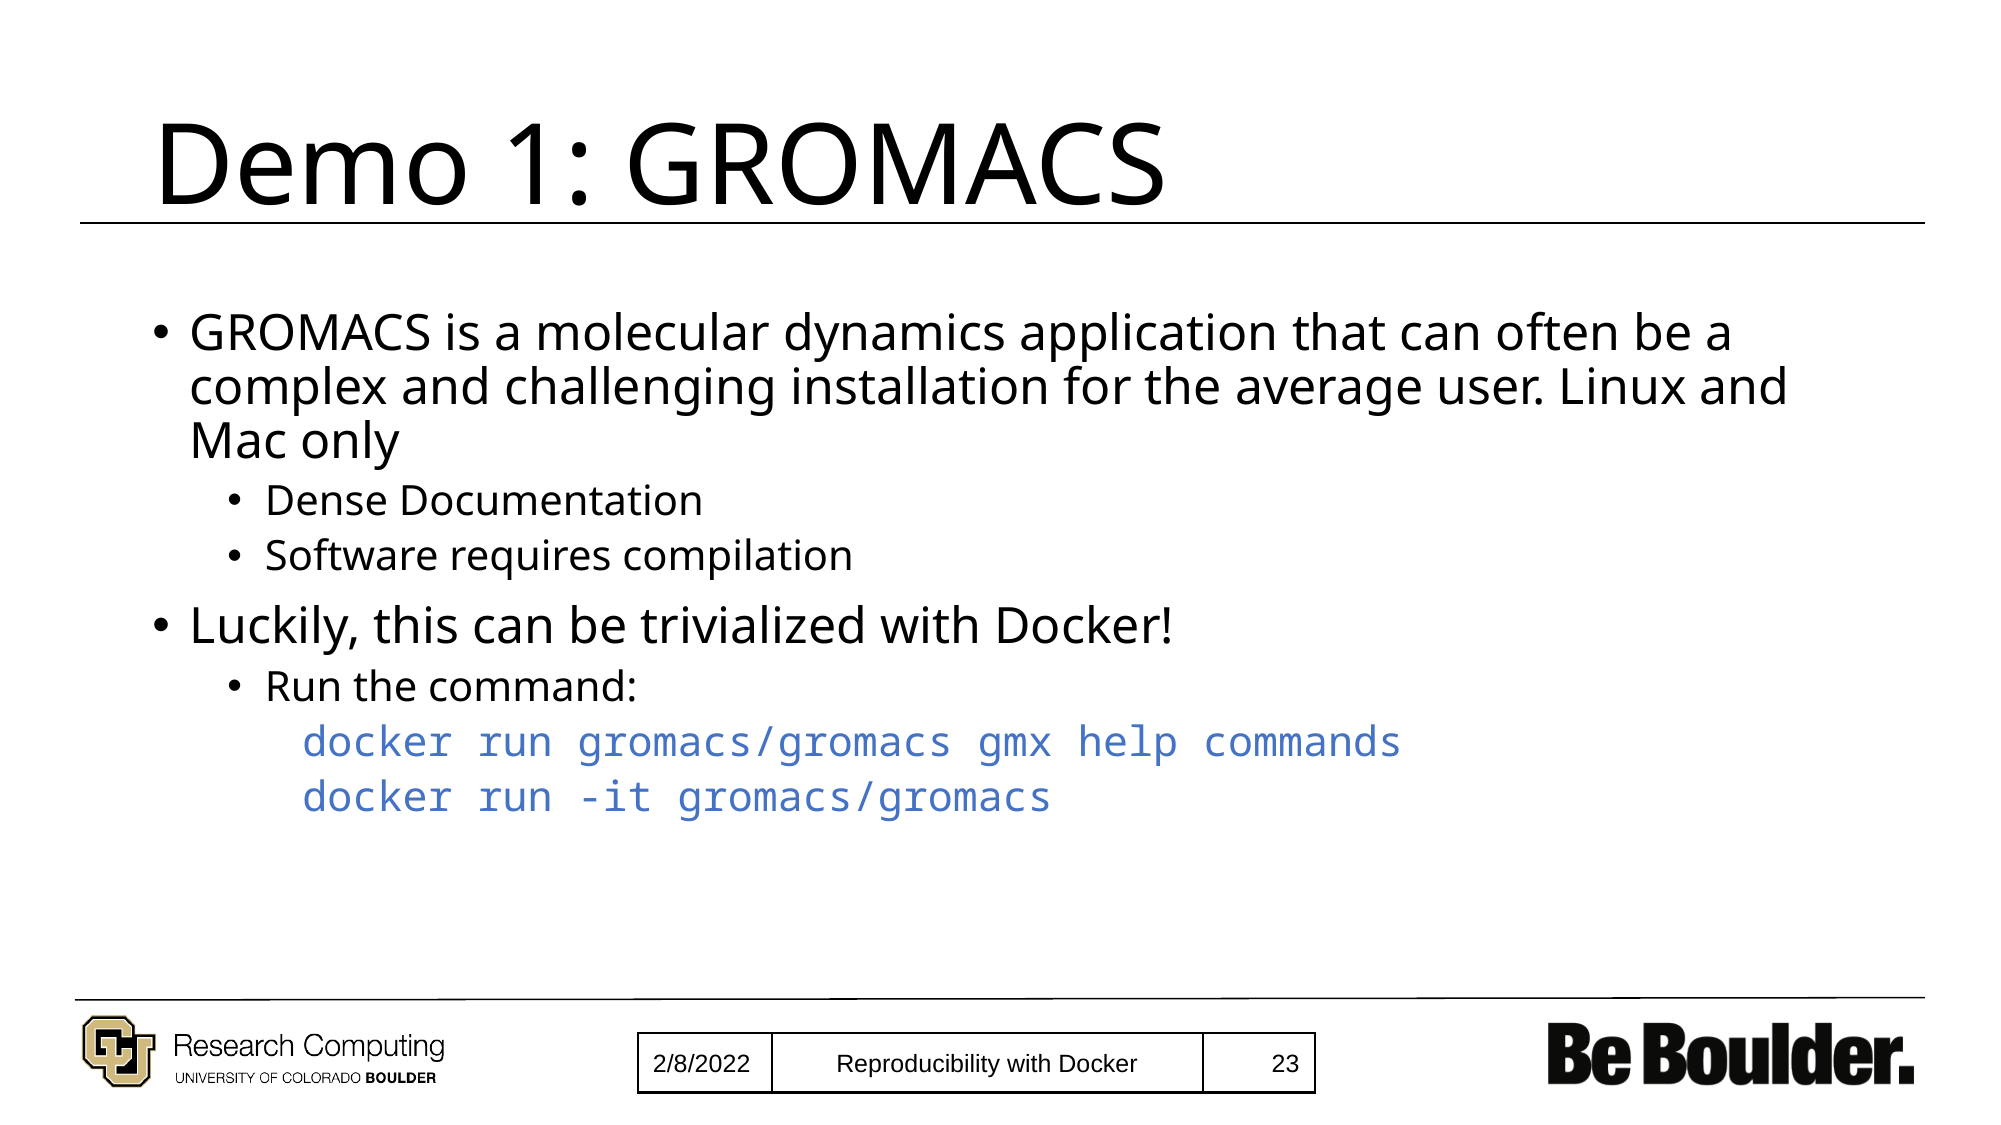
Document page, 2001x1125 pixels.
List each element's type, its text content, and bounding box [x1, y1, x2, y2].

picture [1524, 1015, 1938, 1088]
list GROMACS is a molecular dynamics application that can often be a complex and challenging installation for the average user. Linux and Mac only Dense Documentation Software requires compilation Luckily, this can be trivialized with Docker! Run the command: docker run gromacs/gromacs gmx help commands docker run -it gromacs/gromacs [137, 299, 1863, 983]
picture [81, 1015, 444, 1088]
title Demo 1: GROMACS [137, 59, 1863, 278]
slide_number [637, 1032, 771, 1094]
slide_number ‹#› [1202, 1032, 1316, 1094]
footer Reproducibility with Docker [771, 1032, 1202, 1094]
